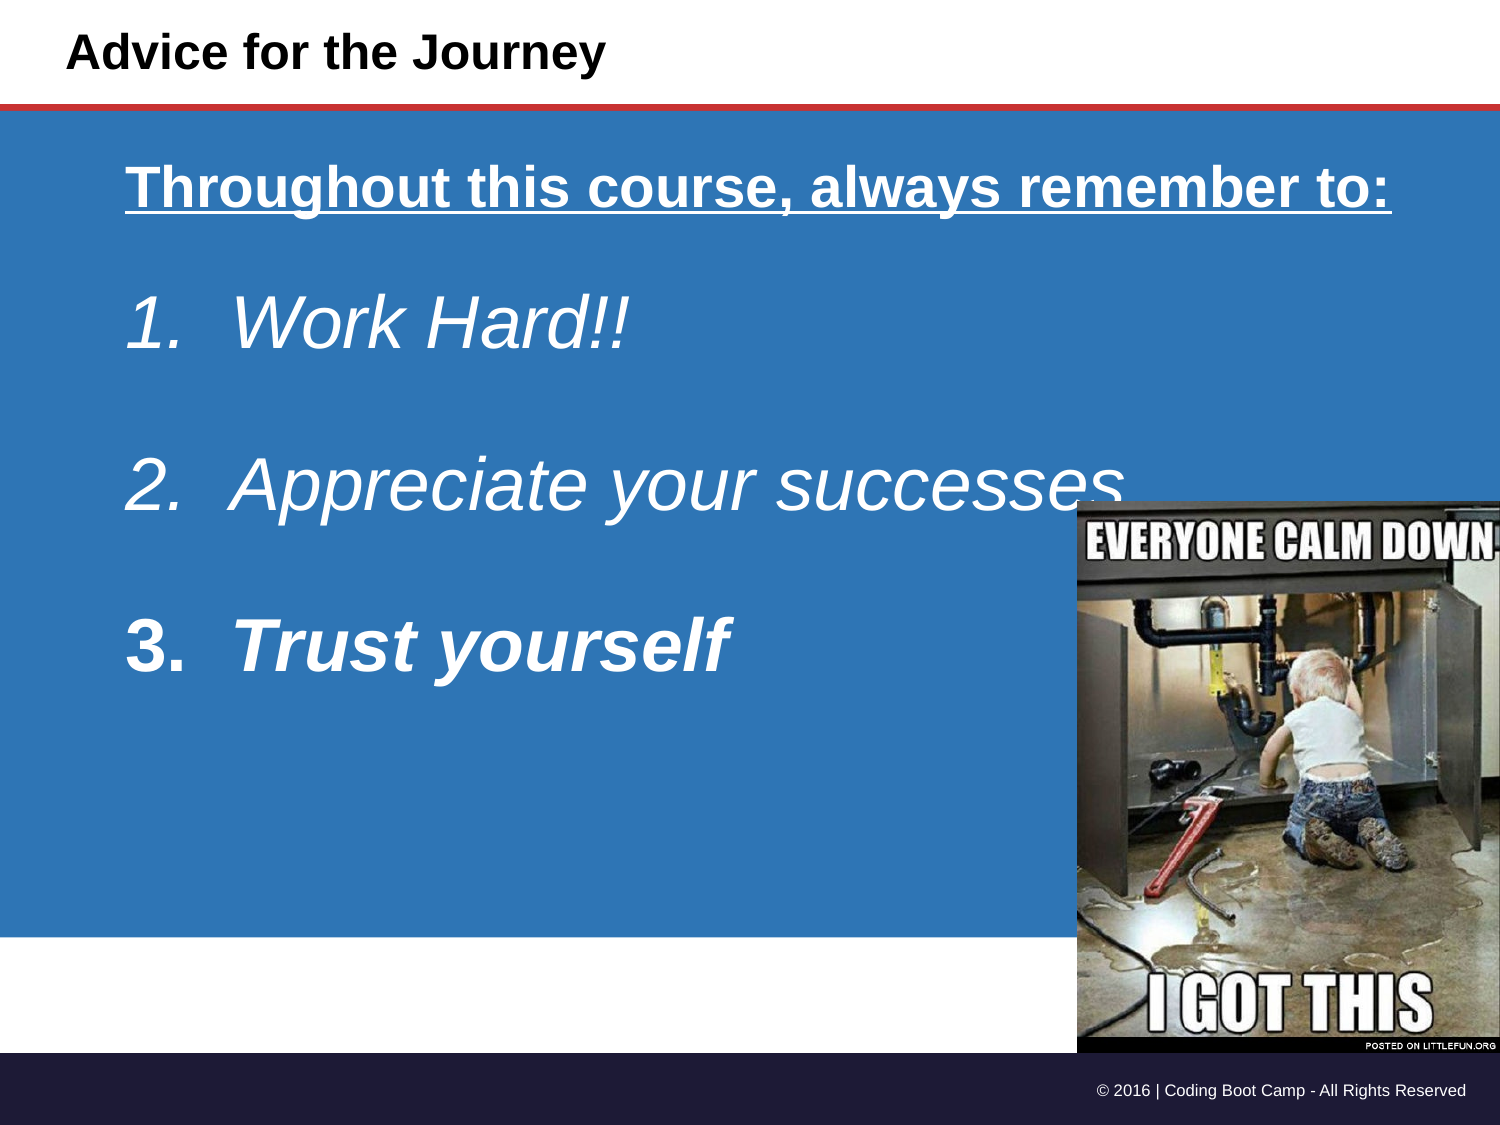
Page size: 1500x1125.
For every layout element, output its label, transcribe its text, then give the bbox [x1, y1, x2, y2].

picture [1076, 501, 1500, 1053]
text_box Throughout this course, always remember to: Work Hard!! Appreciate your successes Trust yourself [72, 149, 1423, 893]
title Advice for the Journey [50, 0, 948, 108]
text_box [0, 110, 1500, 938]
